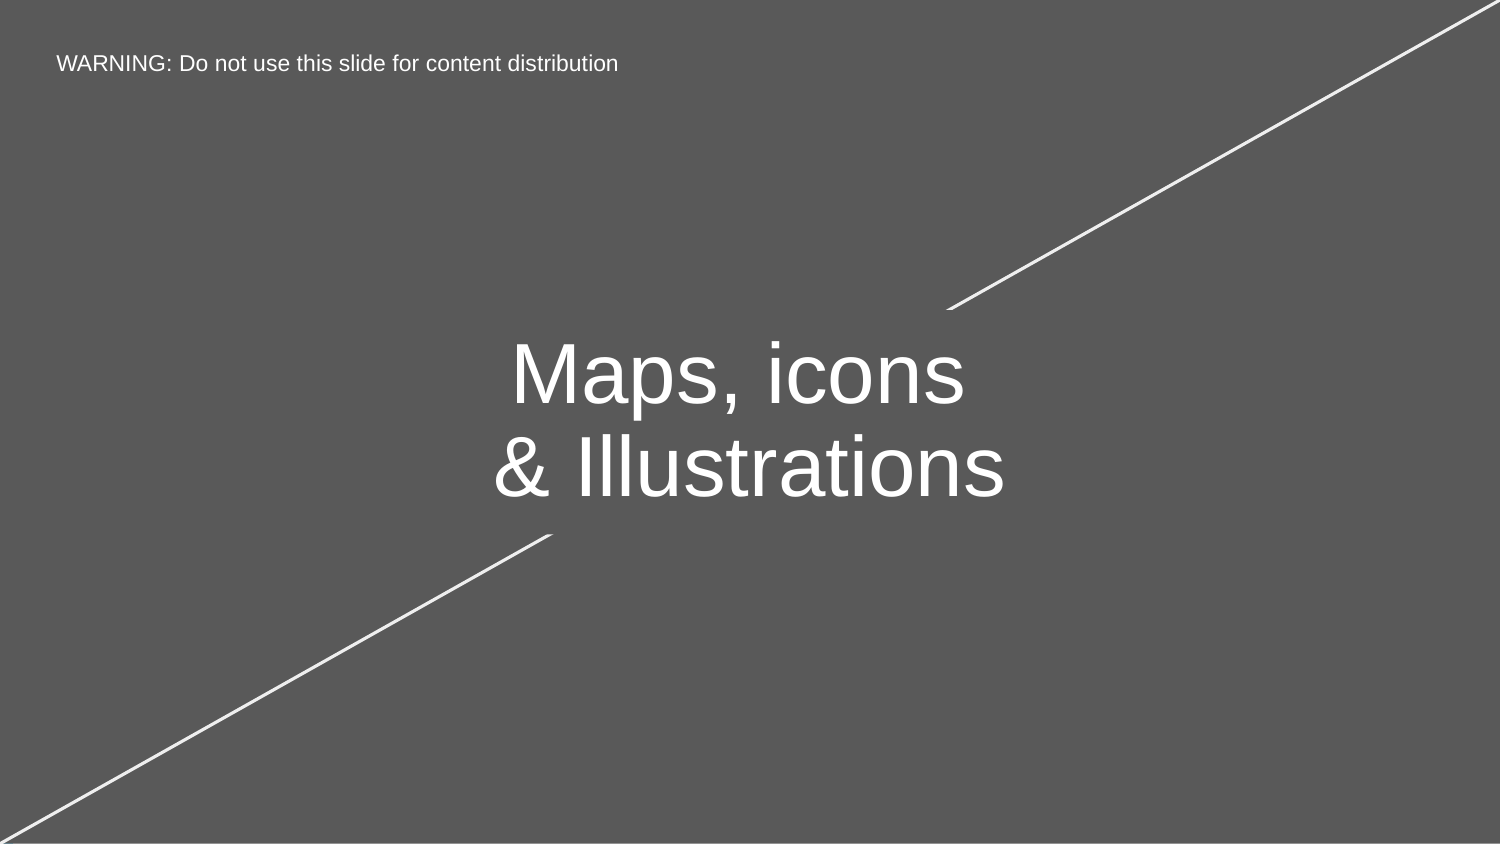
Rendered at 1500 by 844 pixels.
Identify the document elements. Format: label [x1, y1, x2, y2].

text_box [0, 0, 1500, 844]
